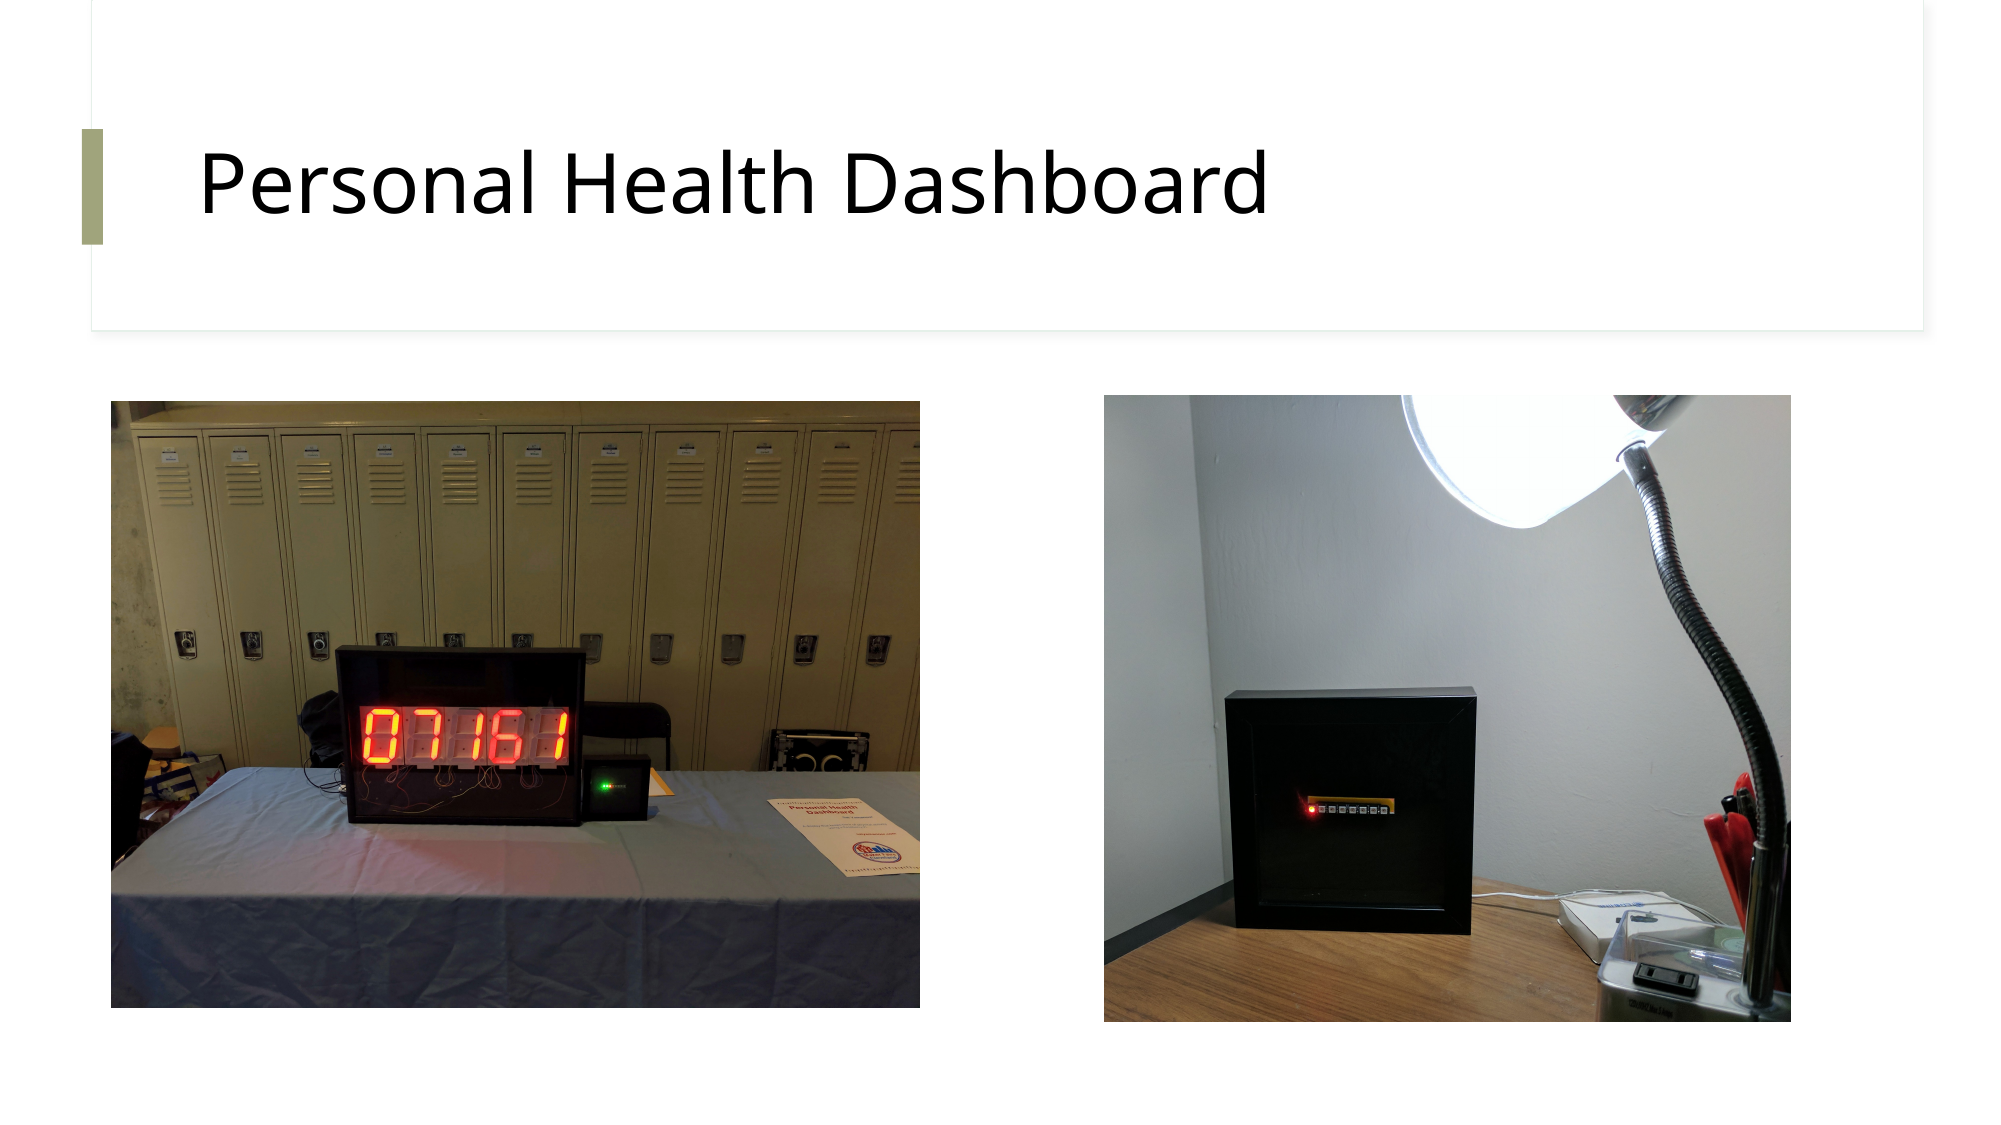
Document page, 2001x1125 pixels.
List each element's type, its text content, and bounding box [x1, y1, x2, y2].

title Personal Health Dashboard [183, 90, 1851, 284]
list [111, 401, 920, 1008]
picture [1104, 395, 1791, 1022]
